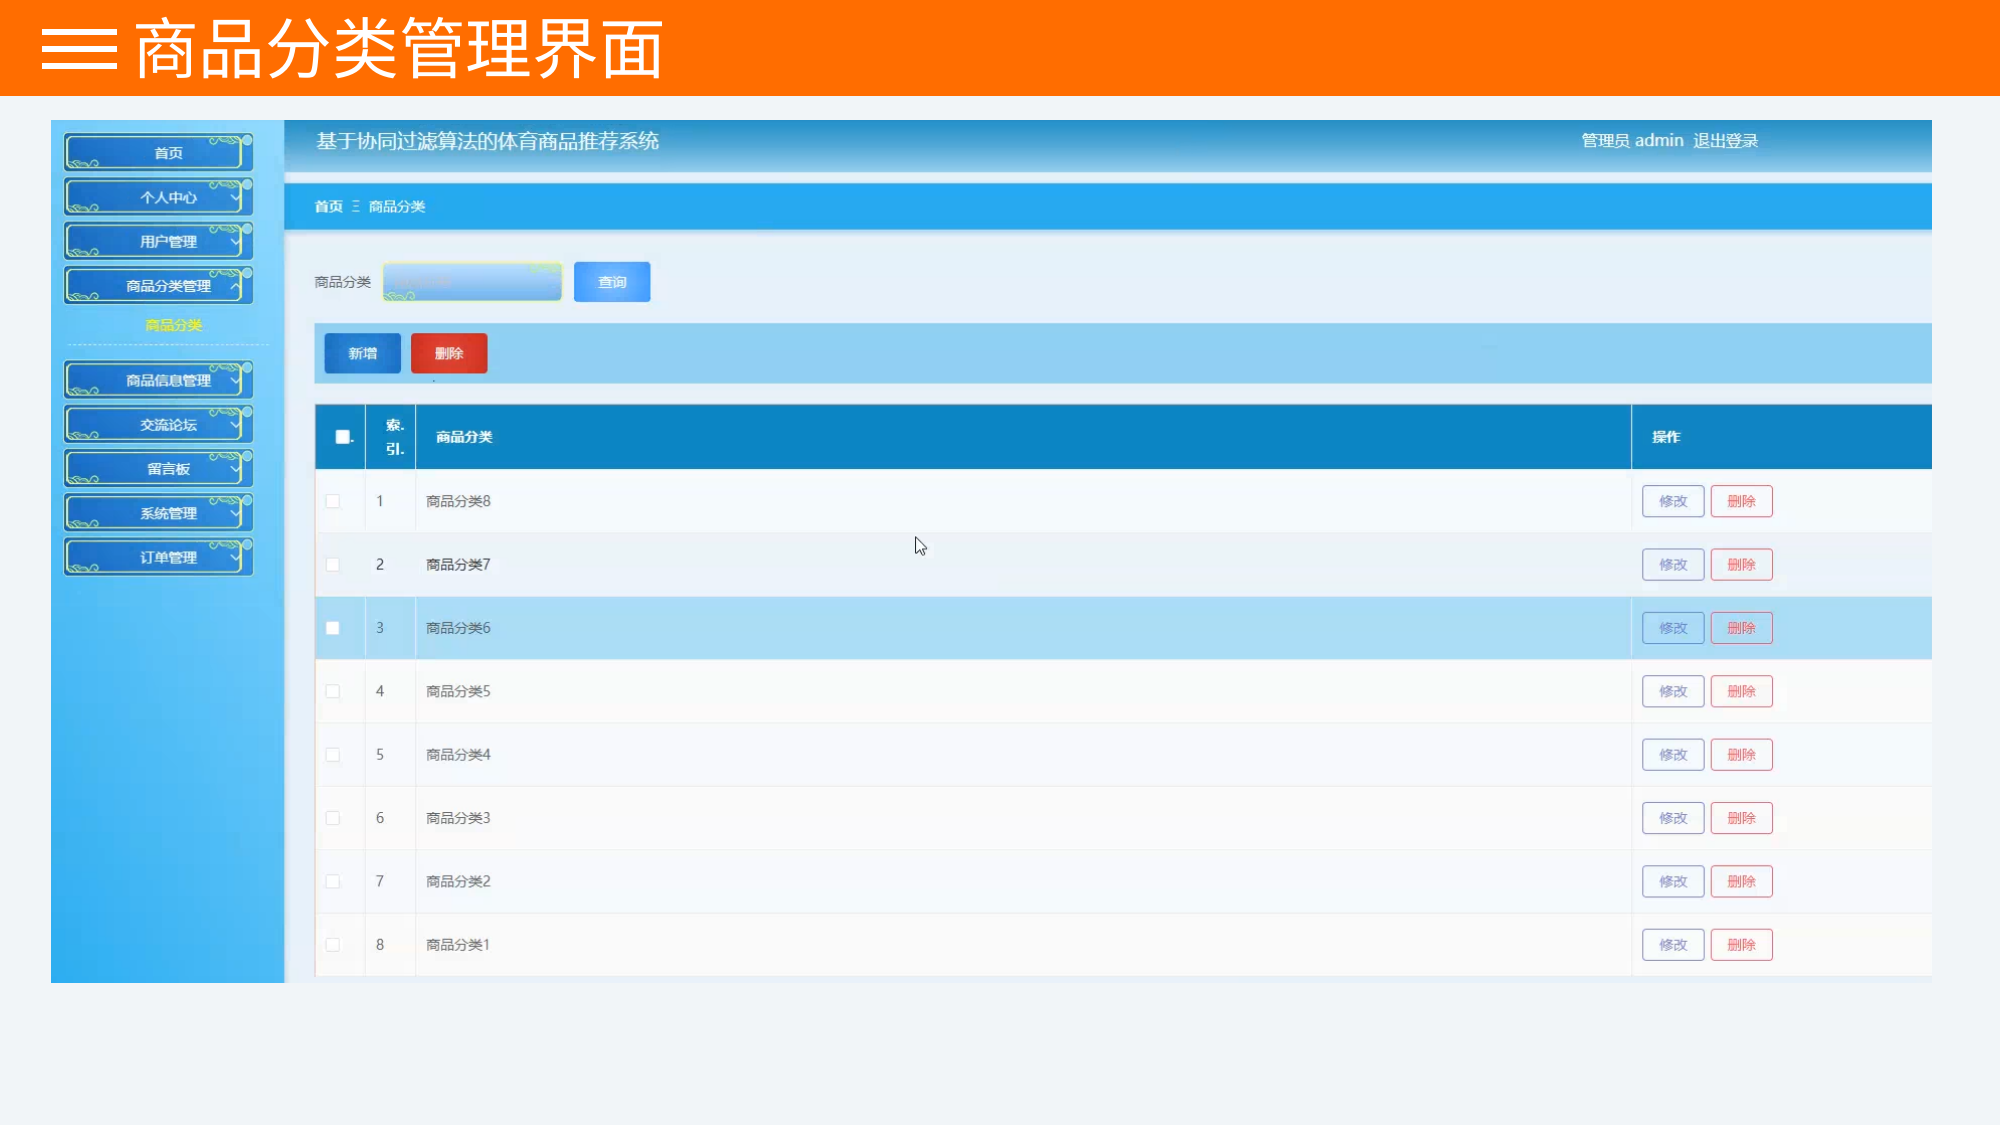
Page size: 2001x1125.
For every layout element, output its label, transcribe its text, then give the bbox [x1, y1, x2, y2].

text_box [42, 32, 118, 67]
text_box [0, 0, 2000, 97]
picture [51, 120, 1932, 983]
text_box 商品分类管理界面 [117, 0, 813, 95]
